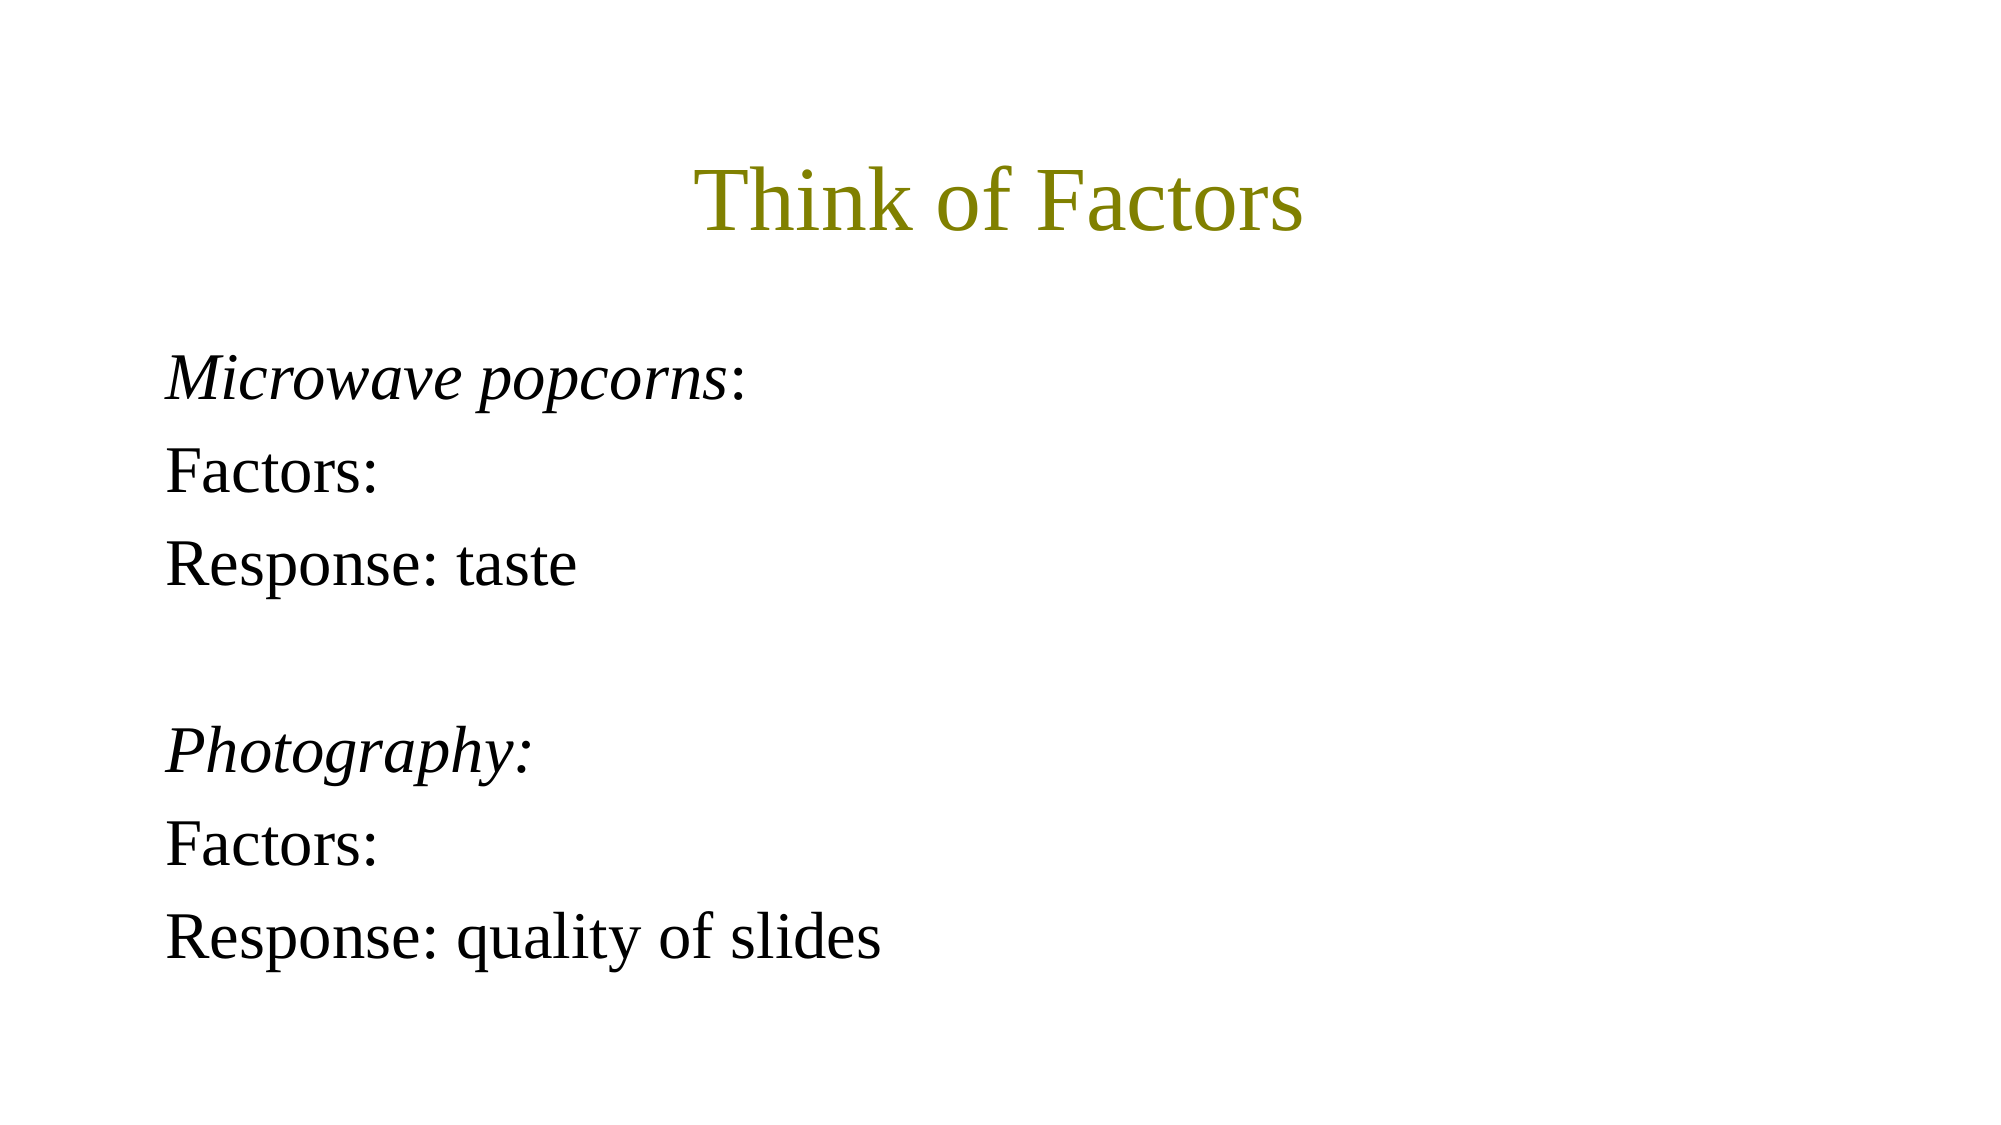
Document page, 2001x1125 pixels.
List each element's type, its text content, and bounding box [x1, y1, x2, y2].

list Microwave popcorns: Factors: Response: taste Photography: Factors: Response: quality of slides [149, 324, 1851, 1001]
title Think of Factors [149, 99, 1851, 288]
